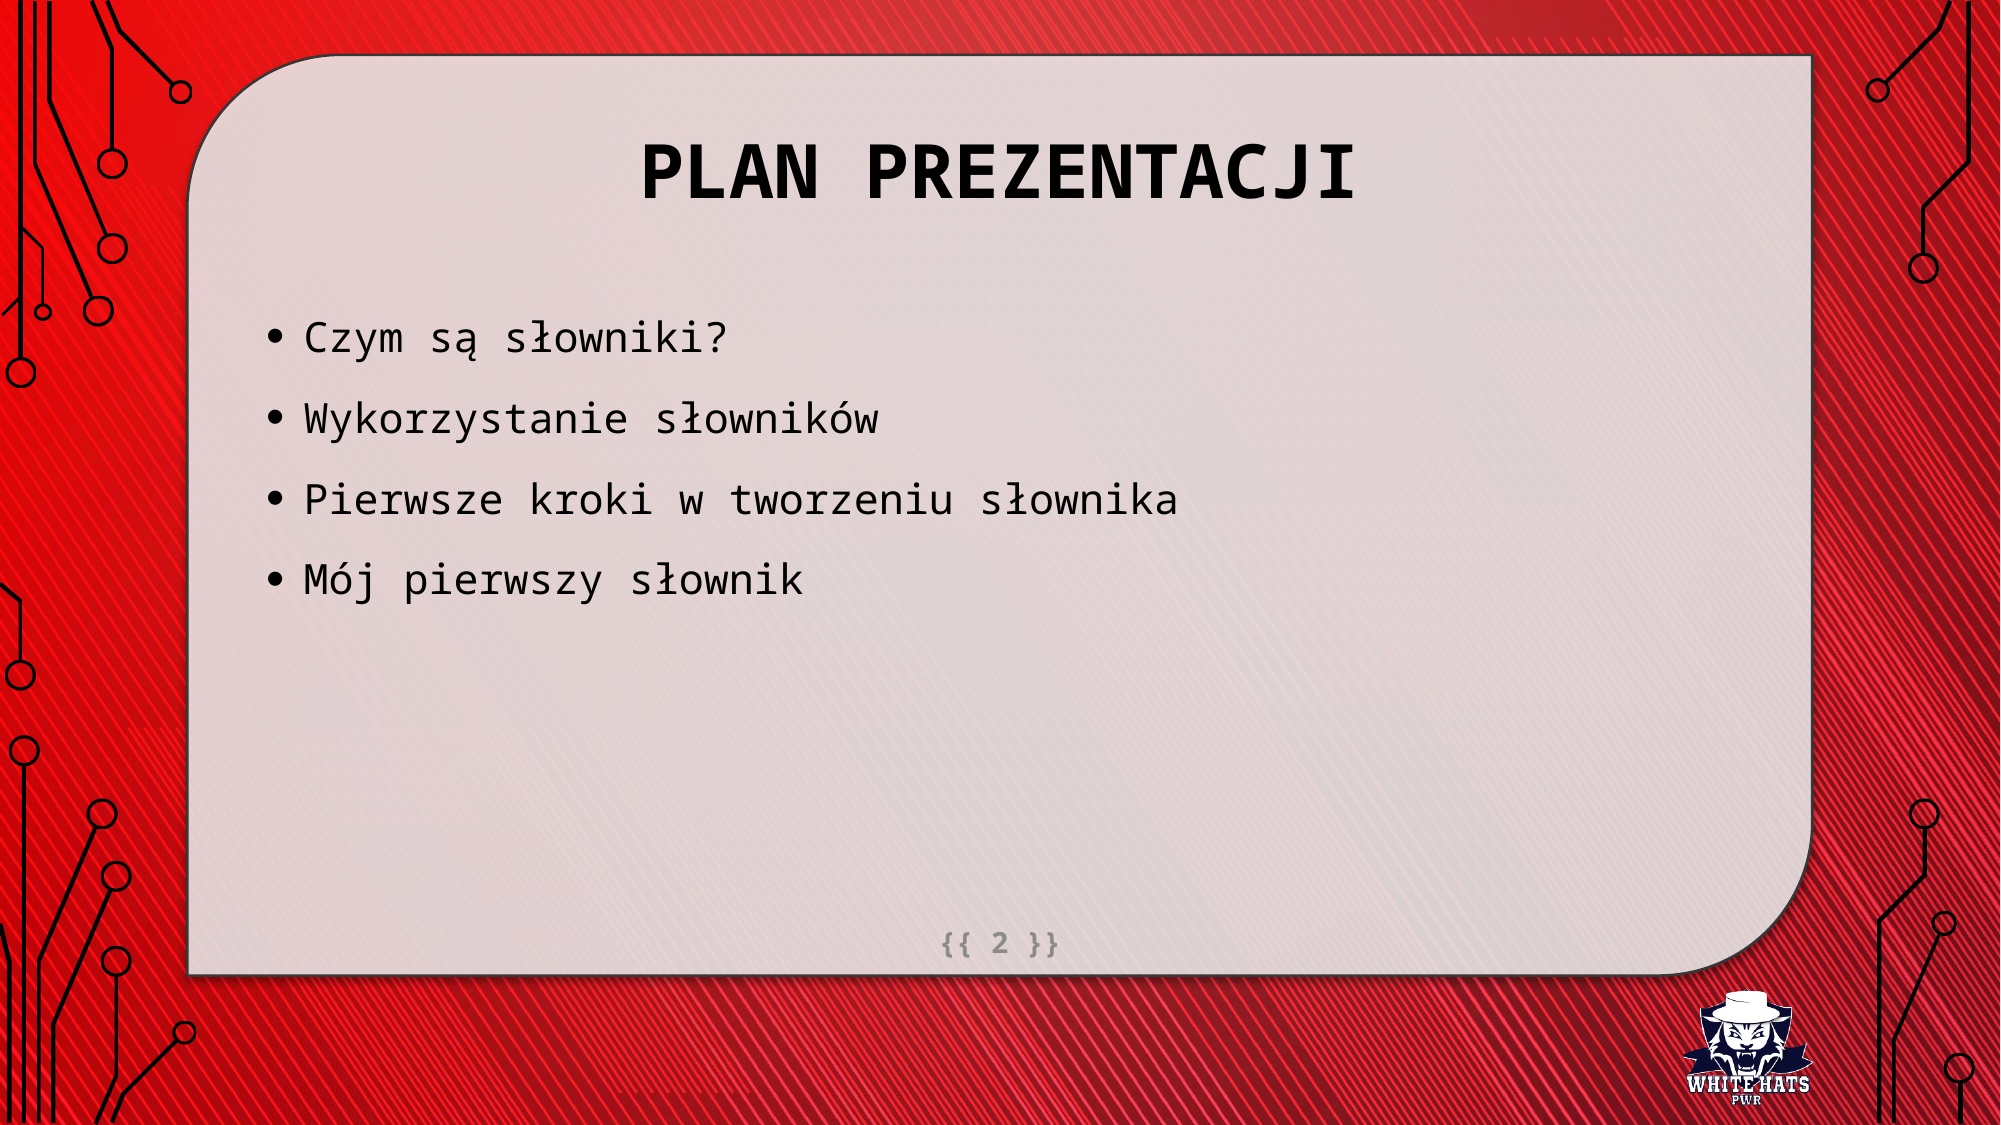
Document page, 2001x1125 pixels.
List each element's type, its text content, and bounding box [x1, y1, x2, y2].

picture [1675, 983, 1822, 1113]
list Czym są słowniki? Wykorzystanie słowników Pierwsze kroki w tworzeniu słownika Mój pierwszy słownik [250, 293, 1749, 941]
text_box {{ 2 }} [907, 913, 1092, 974]
title Plan prezentacji [250, 117, 1749, 231]
text_box [185, 53, 1814, 977]
